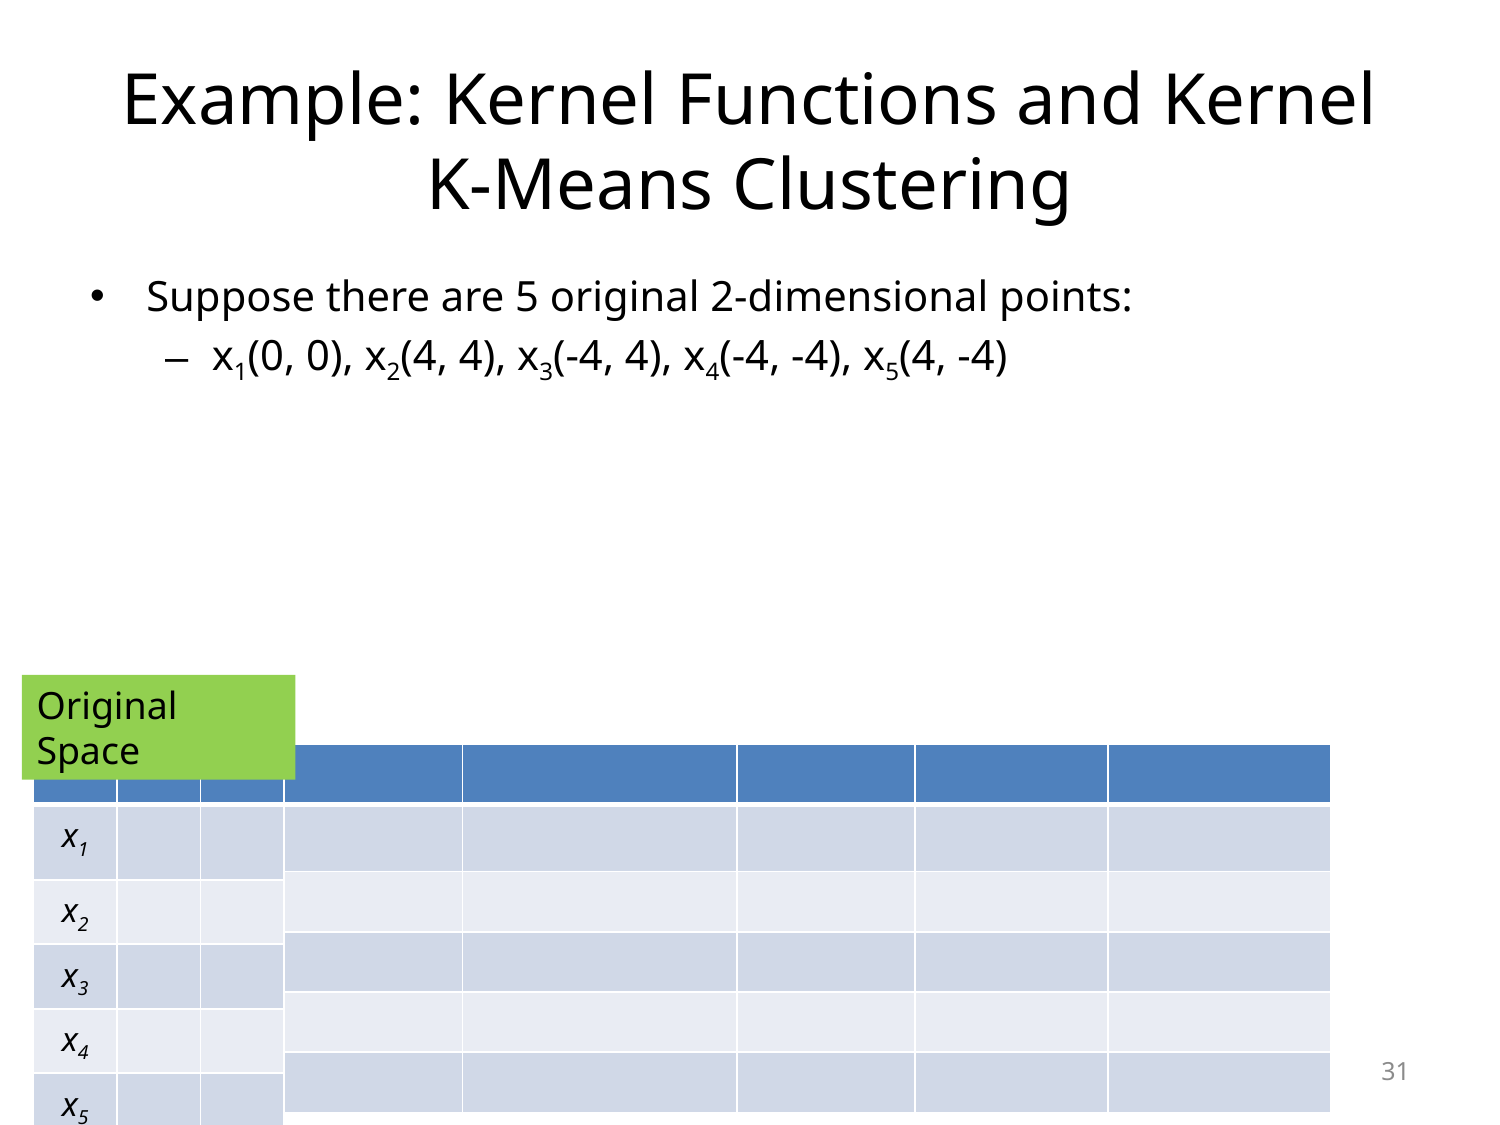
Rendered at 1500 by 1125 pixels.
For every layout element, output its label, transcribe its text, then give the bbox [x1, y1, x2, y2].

slide_number 31 [1331, 1042, 1425, 1103]
list Suppose there are 5 original 2-dimensional points: x1(0, 0), x2(4, 4), x3(-4, 4), x4(-4, -4), x5(4, -4) [75, 262, 1425, 1005]
title Example: Kernel Functions and Kernel K-Means Clustering [75, 45, 1425, 233]
text_box Original Space [21, 674, 296, 780]
